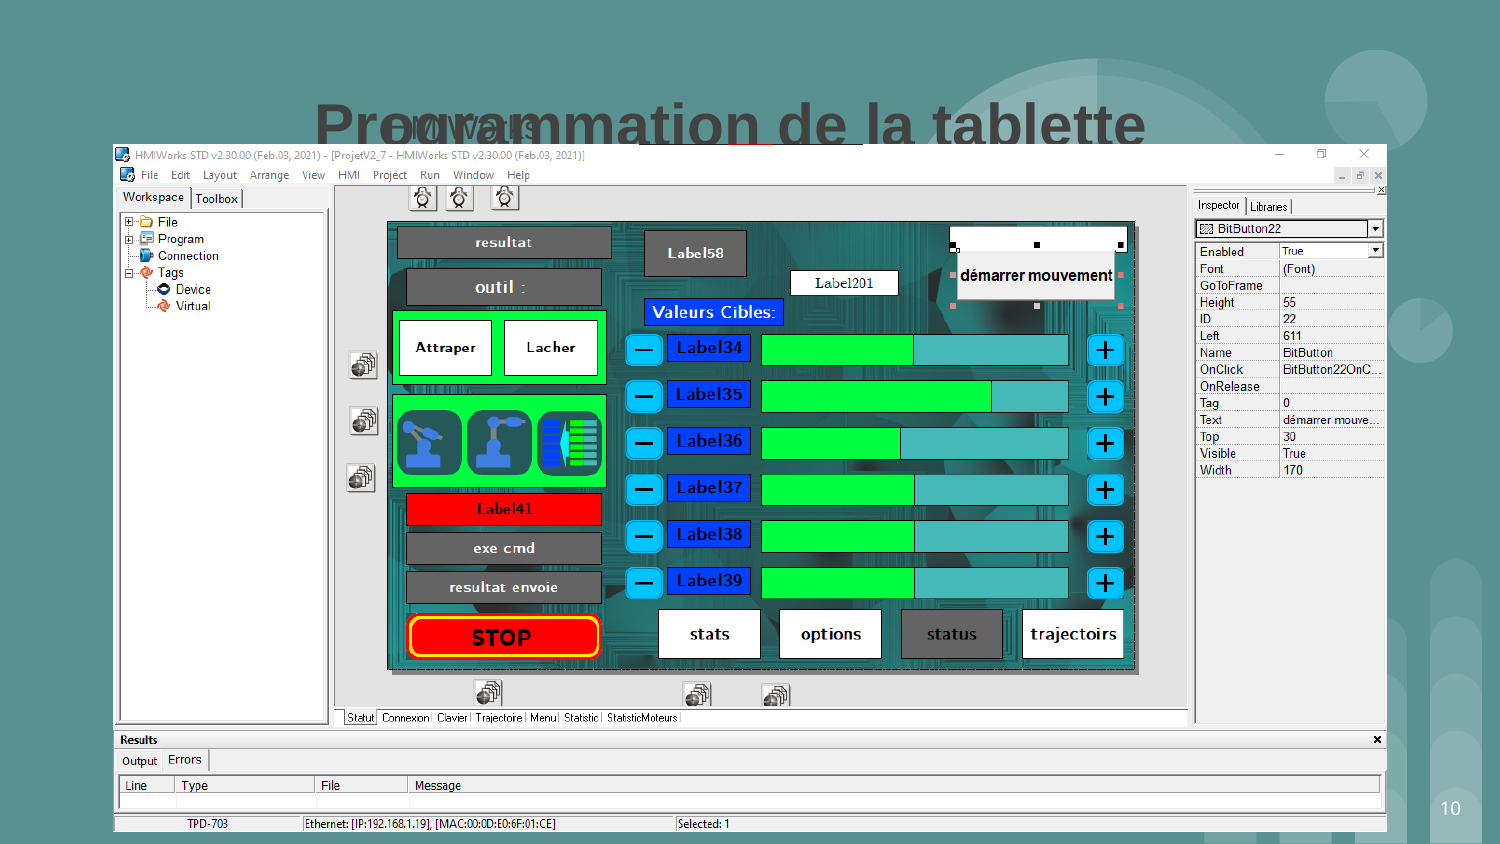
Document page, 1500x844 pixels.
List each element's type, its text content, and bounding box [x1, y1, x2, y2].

title Programmation de la tablette [76, 0, 1387, 252]
text_box HMIWorks [371, 91, 902, 142]
slide_number ‹#› [1386, 777, 1477, 842]
picture [113, 144, 1387, 833]
